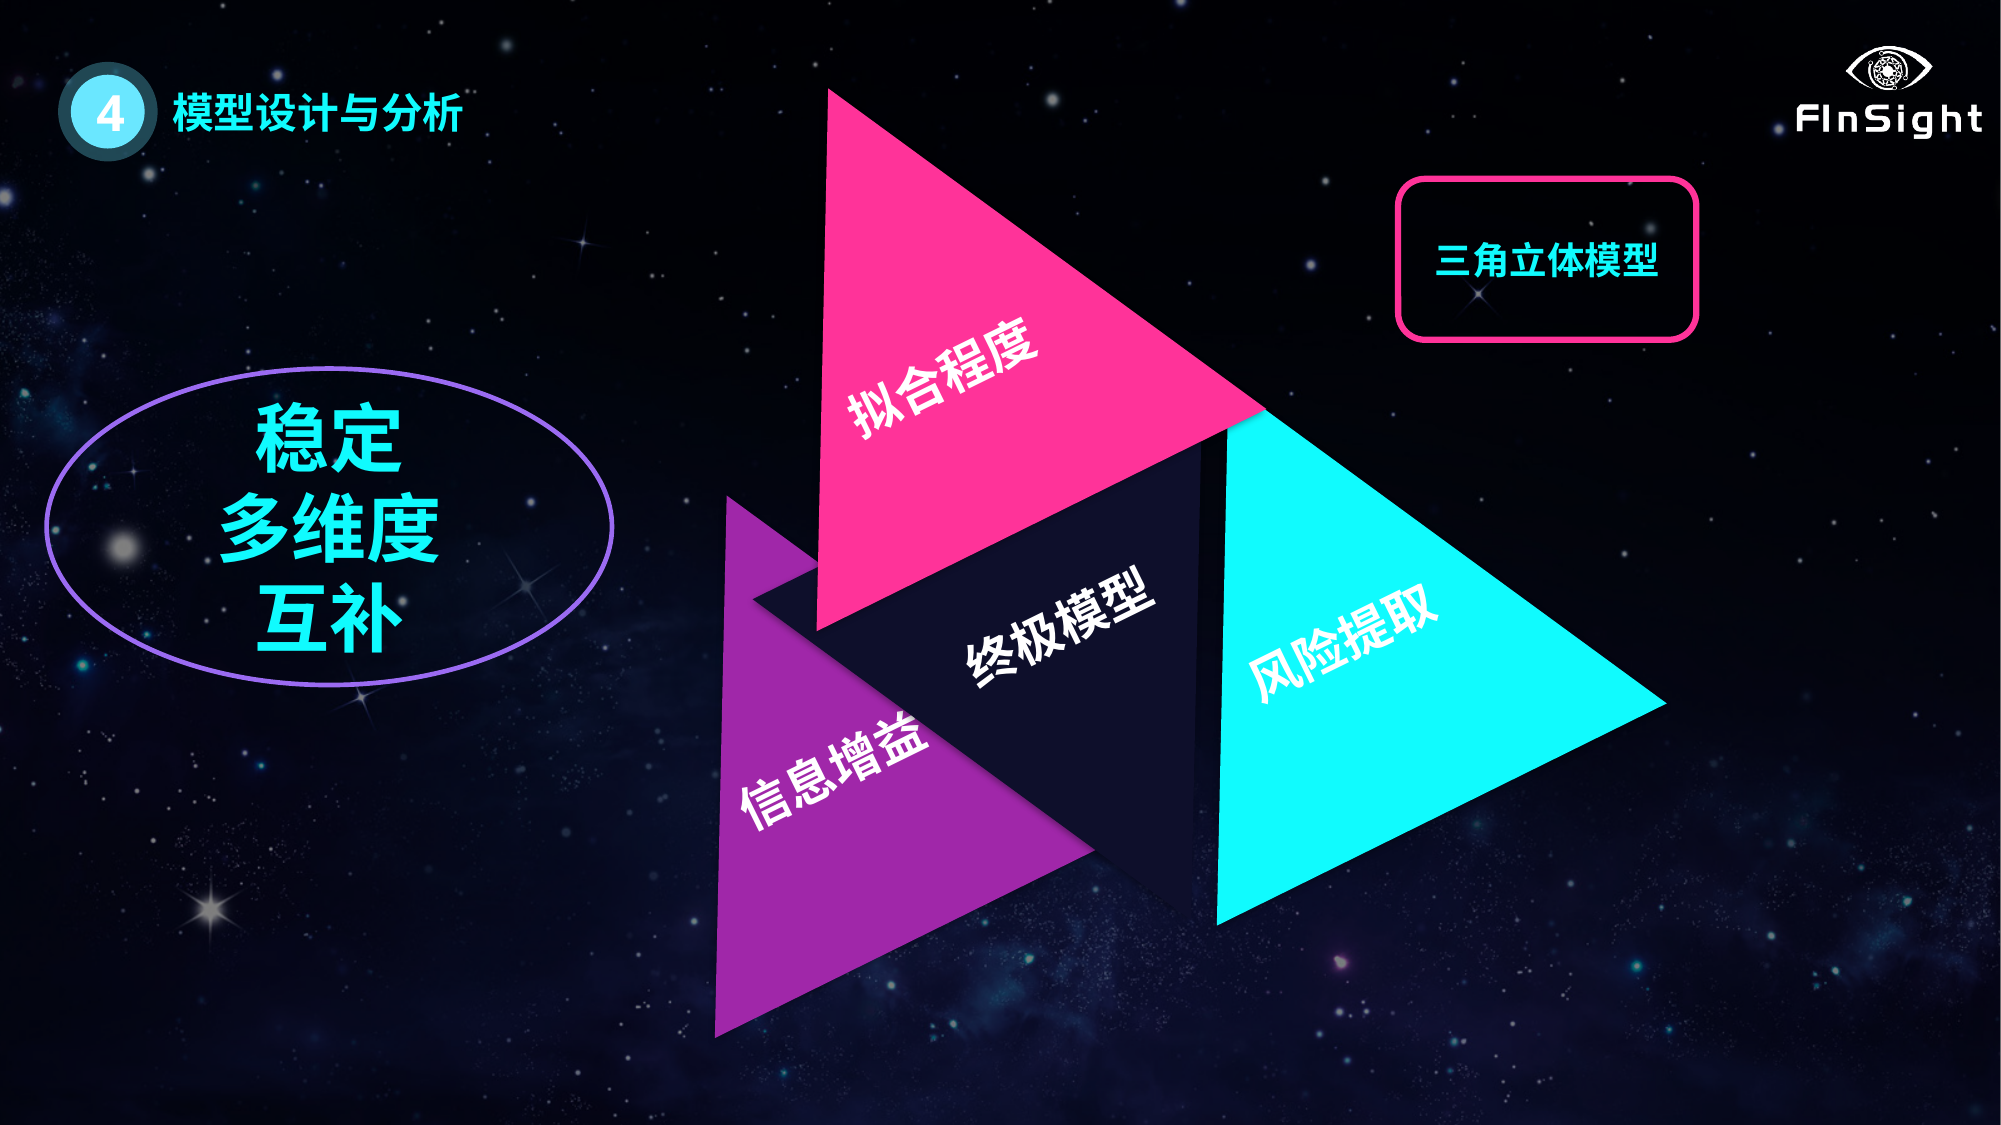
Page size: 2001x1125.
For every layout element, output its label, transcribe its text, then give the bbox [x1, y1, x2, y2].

text_box 三角立体模型 [1397, 177, 1698, 341]
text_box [58, 61, 158, 162]
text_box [582, 470, 1085, 952]
text_box 稳定 多维度 互补 [45, 367, 595, 687]
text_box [1186, 357, 1587, 840]
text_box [683, 63, 1186, 546]
picture [0, 0, 2001, 1125]
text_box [833, 463, 1336, 945]
text_box 模型设计与分析 [158, 78, 492, 144]
